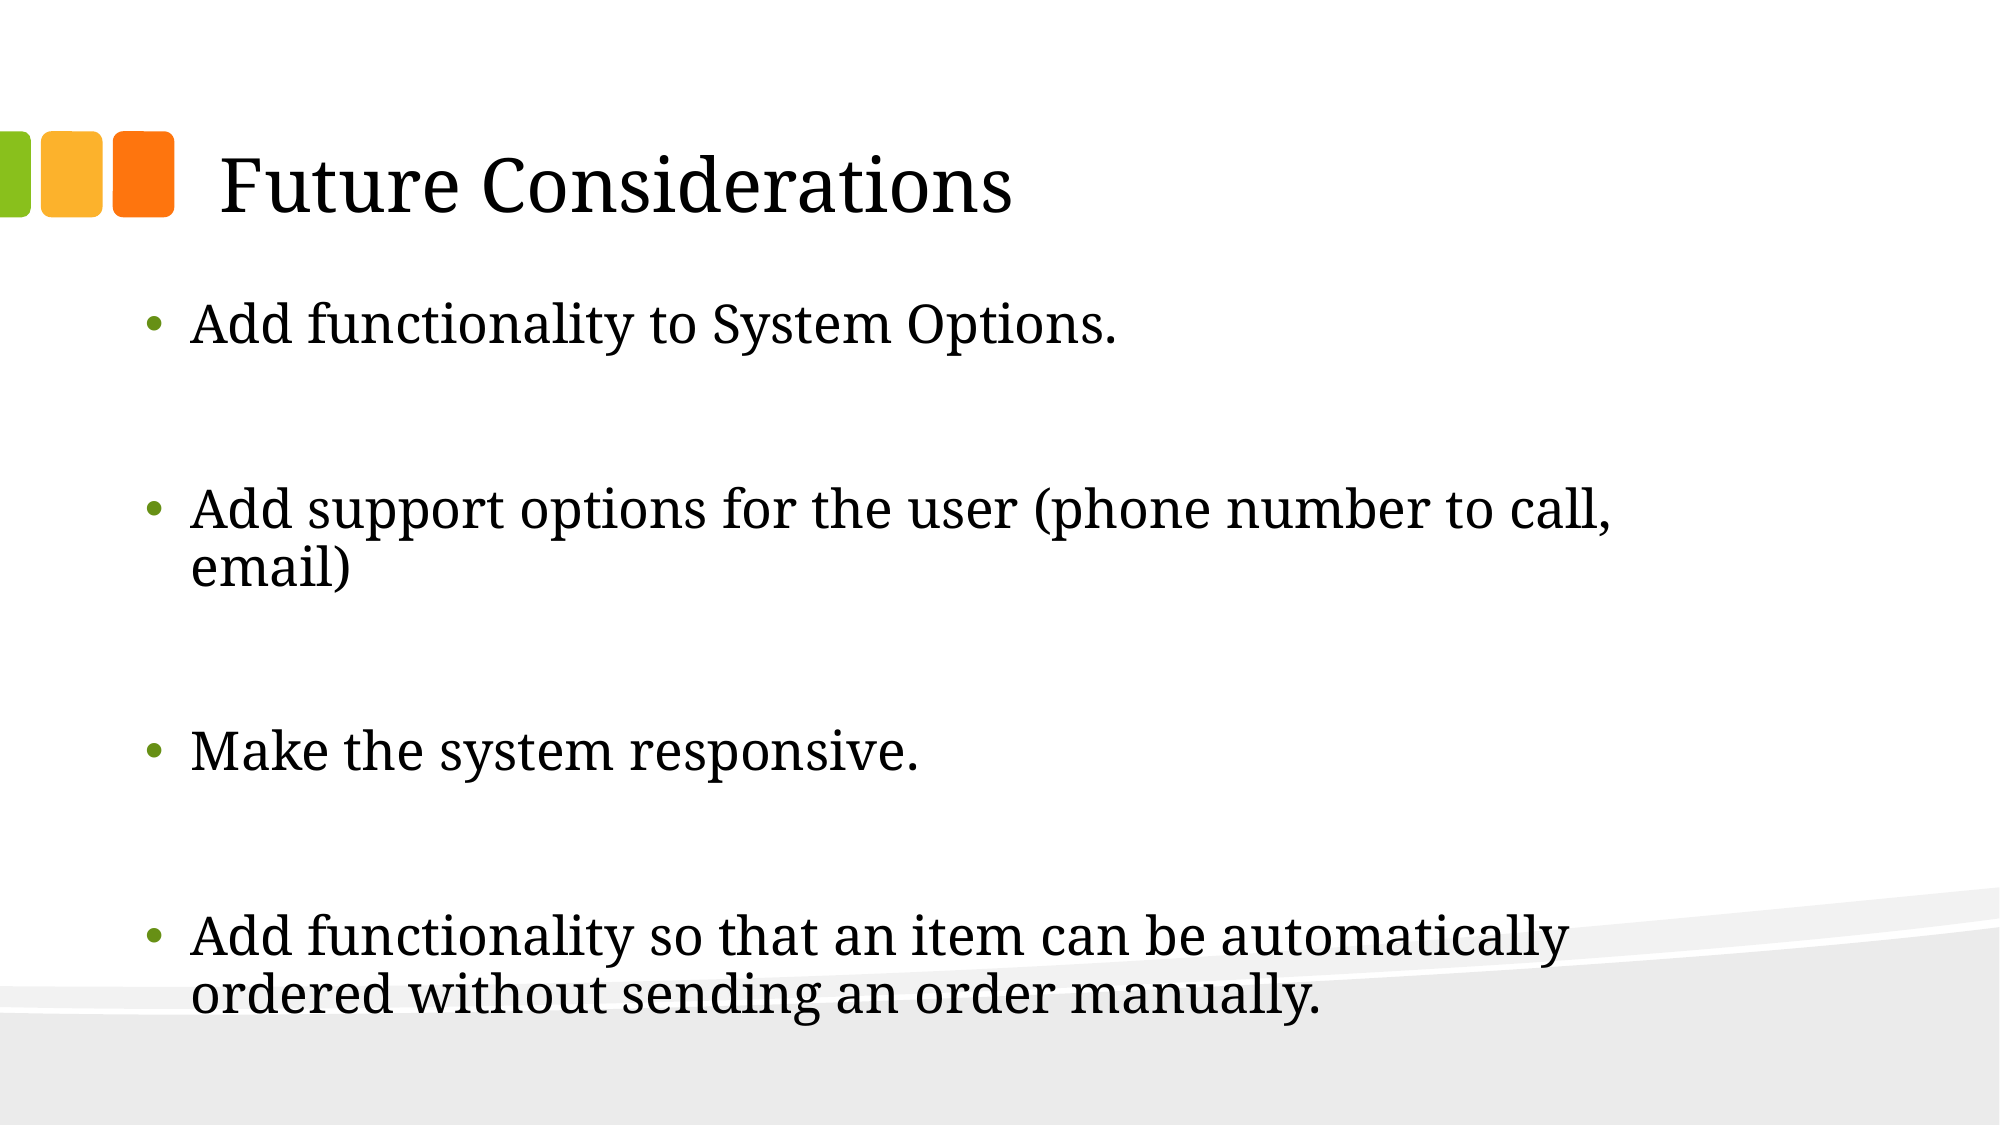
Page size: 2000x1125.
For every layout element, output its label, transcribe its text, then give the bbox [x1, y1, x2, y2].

list Add functionality to System Options. Add support options for the user (phone number to call, email) Make the system responsive. Add functionality so that an item can be automatically ordered without sending an order manually. [124, 287, 1800, 1038]
title Future Considerations [199, 24, 1800, 238]
